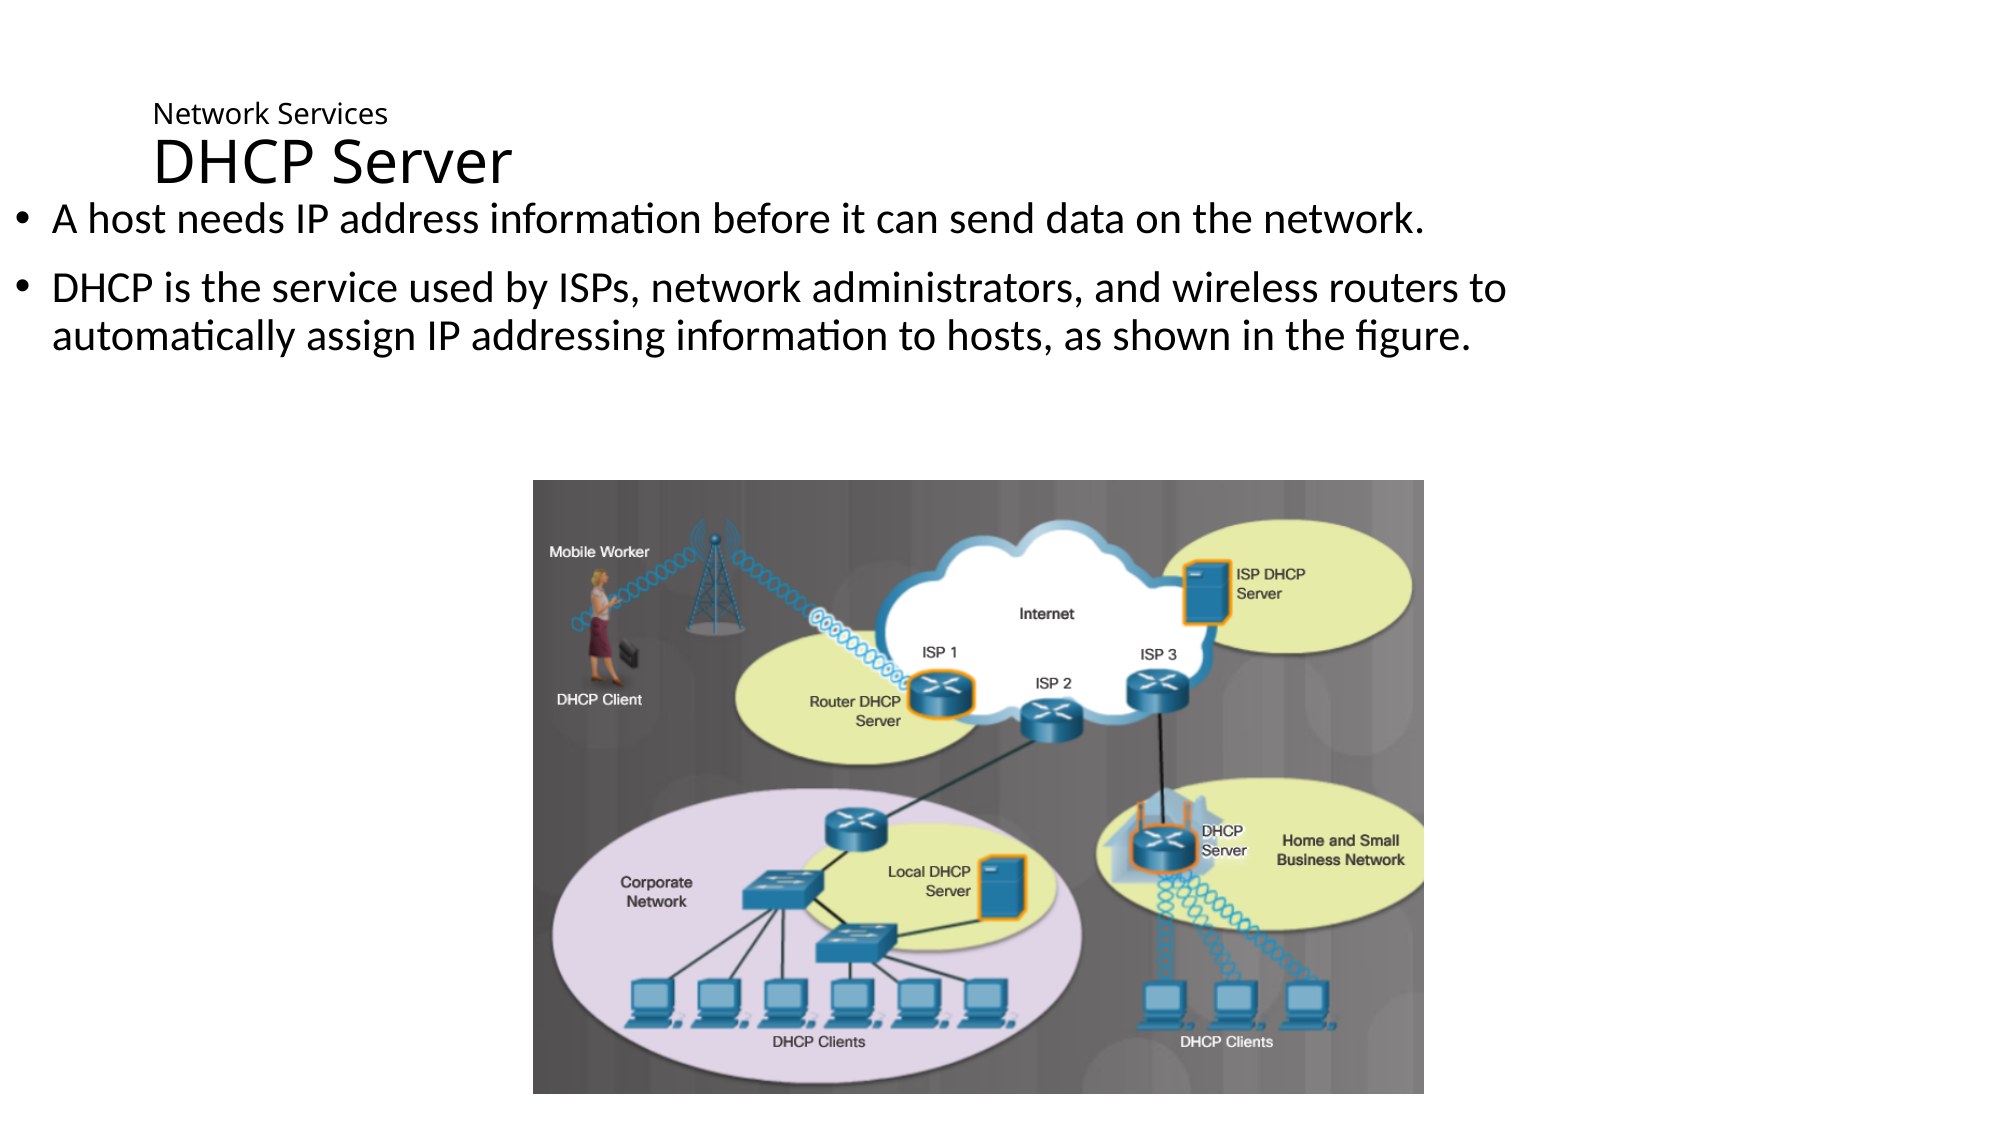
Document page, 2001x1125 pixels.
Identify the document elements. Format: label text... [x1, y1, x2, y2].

list A host needs IP address information before it can send data on the network. DHCP is the service used by ISPs, network administrators, and wireless routers to automatically assign IP addressing information to hosts, as shown in the figure. [0, 187, 1682, 449]
picture [533, 480, 1424, 1094]
title Network Services DHCP Server [137, 59, 1863, 278]
